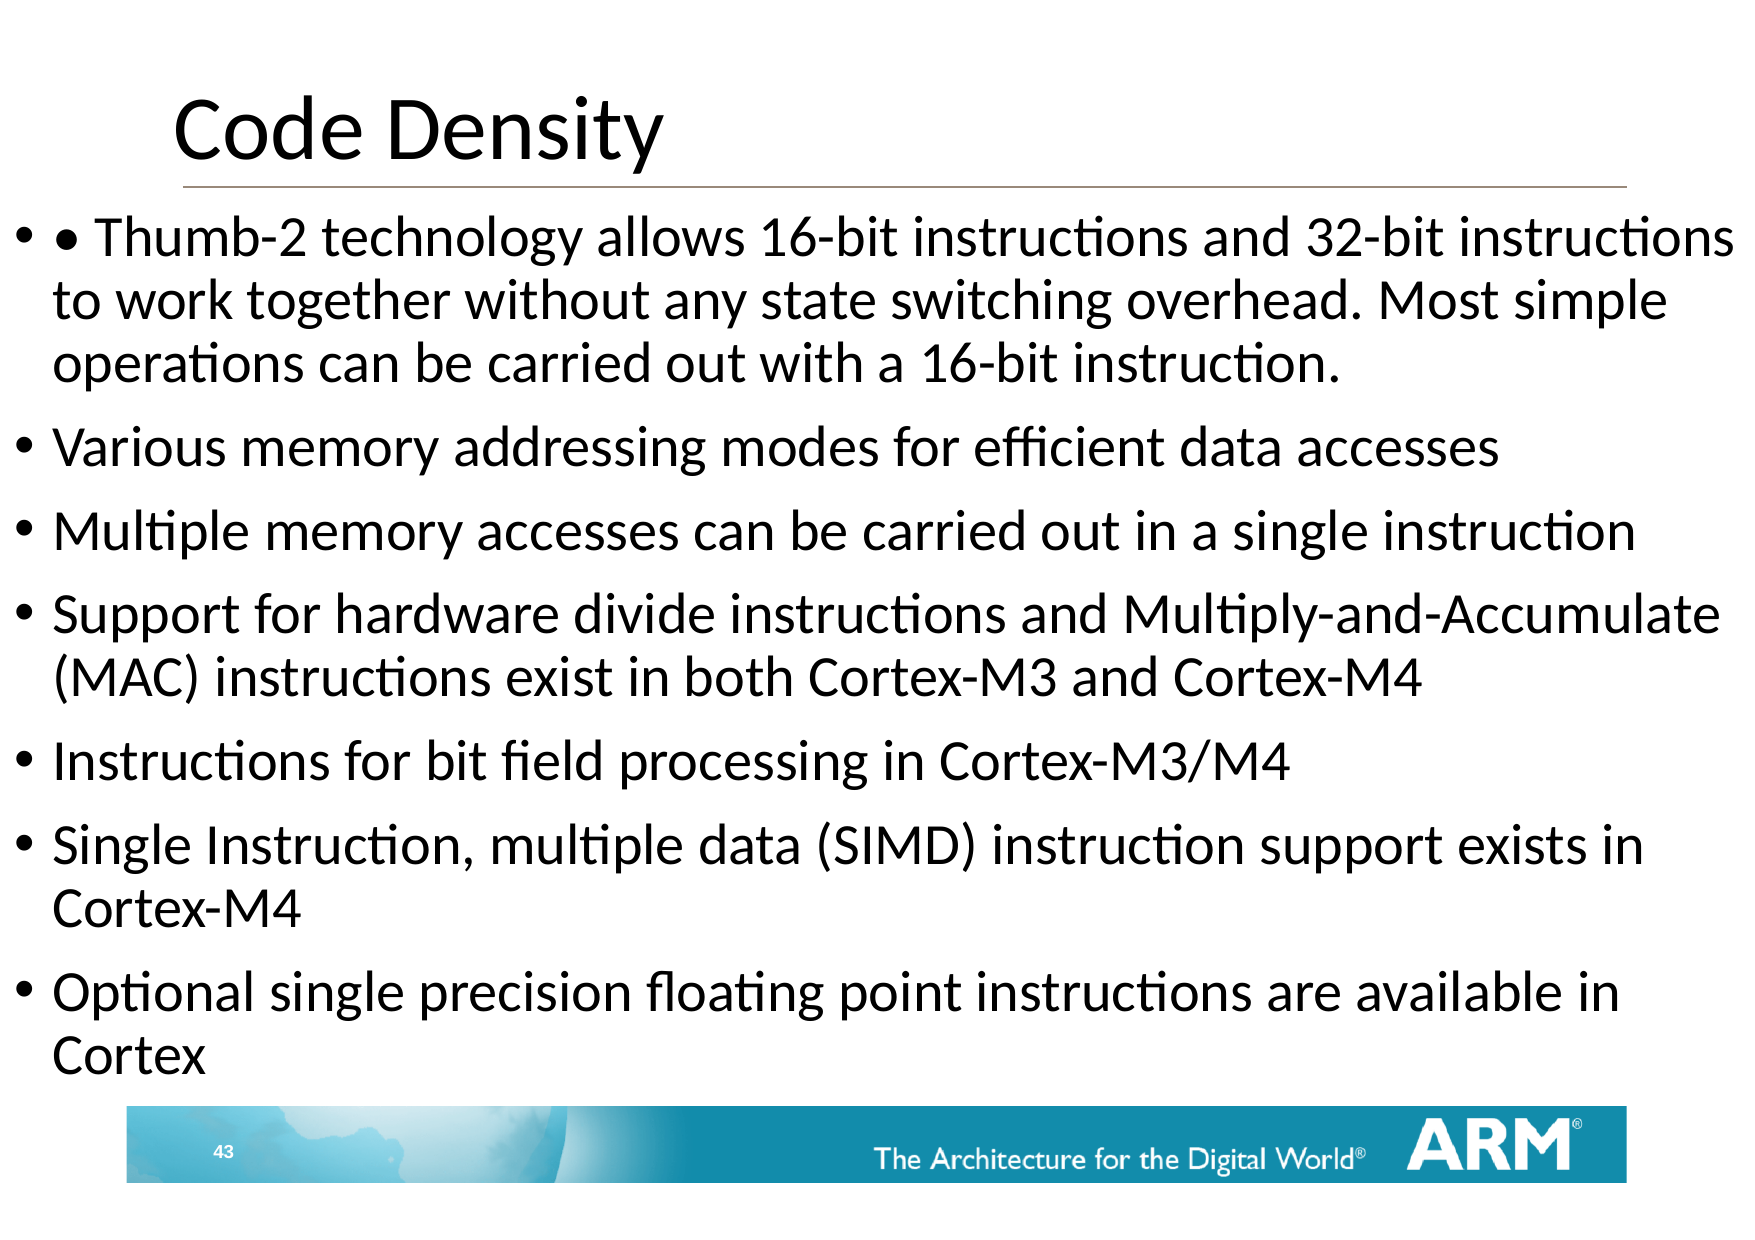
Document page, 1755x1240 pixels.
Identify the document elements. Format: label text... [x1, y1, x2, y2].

list • Thumb-2 technology allows 16-bit instructions and 32-bit instructions to work together without any state switching overhead. Most simple operations can be carried out with a 16-bit instruction. Various memory addressing modes for efficient data accesses Multiple memory accesses can be carried out in a single instruction Support for hardware divide instructions and Multiply-and-Accumulate (MAC) instructions exist in both Cortex-M3 and Cortex-M4 Instructions for bit field processing in Cortex-M3/M4 Single Instruction, multiple data (SIMD) instruction support exists in Cortex-M4 Optional single precision floating point instructions are available in Cortex [14, 206, 1740, 480]
slide_number 43 [198, 1139, 287, 1187]
picture [126, 1106, 1627, 1183]
title Code Density [173, 80, 1581, 172]
